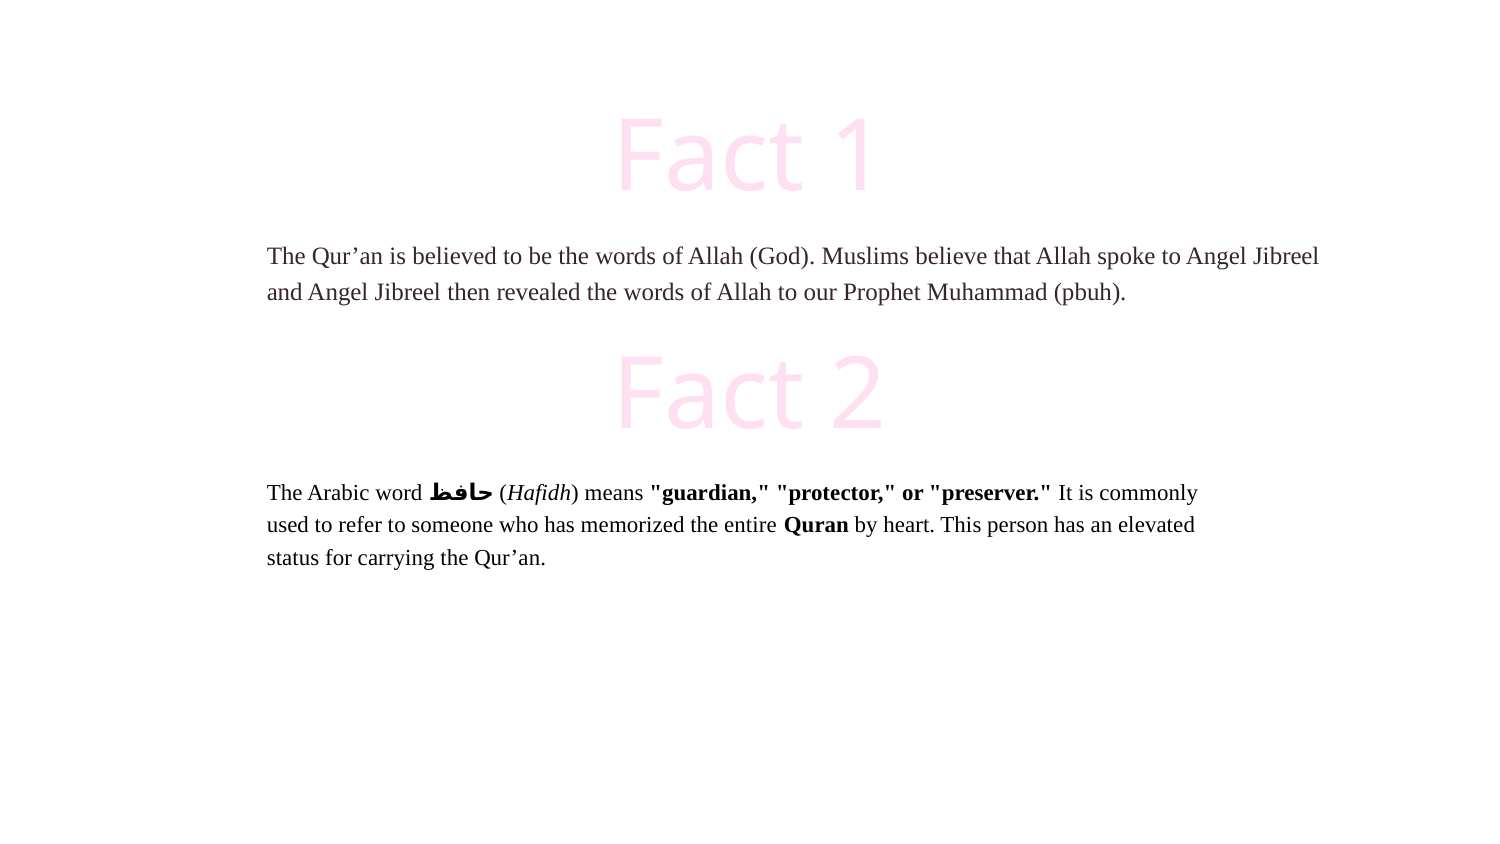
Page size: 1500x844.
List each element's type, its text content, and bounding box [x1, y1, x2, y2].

subtitle The Arabic word حافظ (Hafidh) means "guardian," "protector," or "preserver." It is commonly used to refer to someone who has memorized the entire Quran by heart. This person has an elevated status for carrying the Qur’an. [251, 456, 1249, 512]
title Fact 2 [251, 327, 1249, 451]
subtitle The Qur’an is believed to be the words of Allah (God). Muslims believe that Allah spoke to Angel Jibreel and Angel Jibreel then revealed the words of Allah to our Prophet Muhammad (pbuh). [251, 218, 1352, 273]
title Fact 1 [251, 88, 1249, 212]
